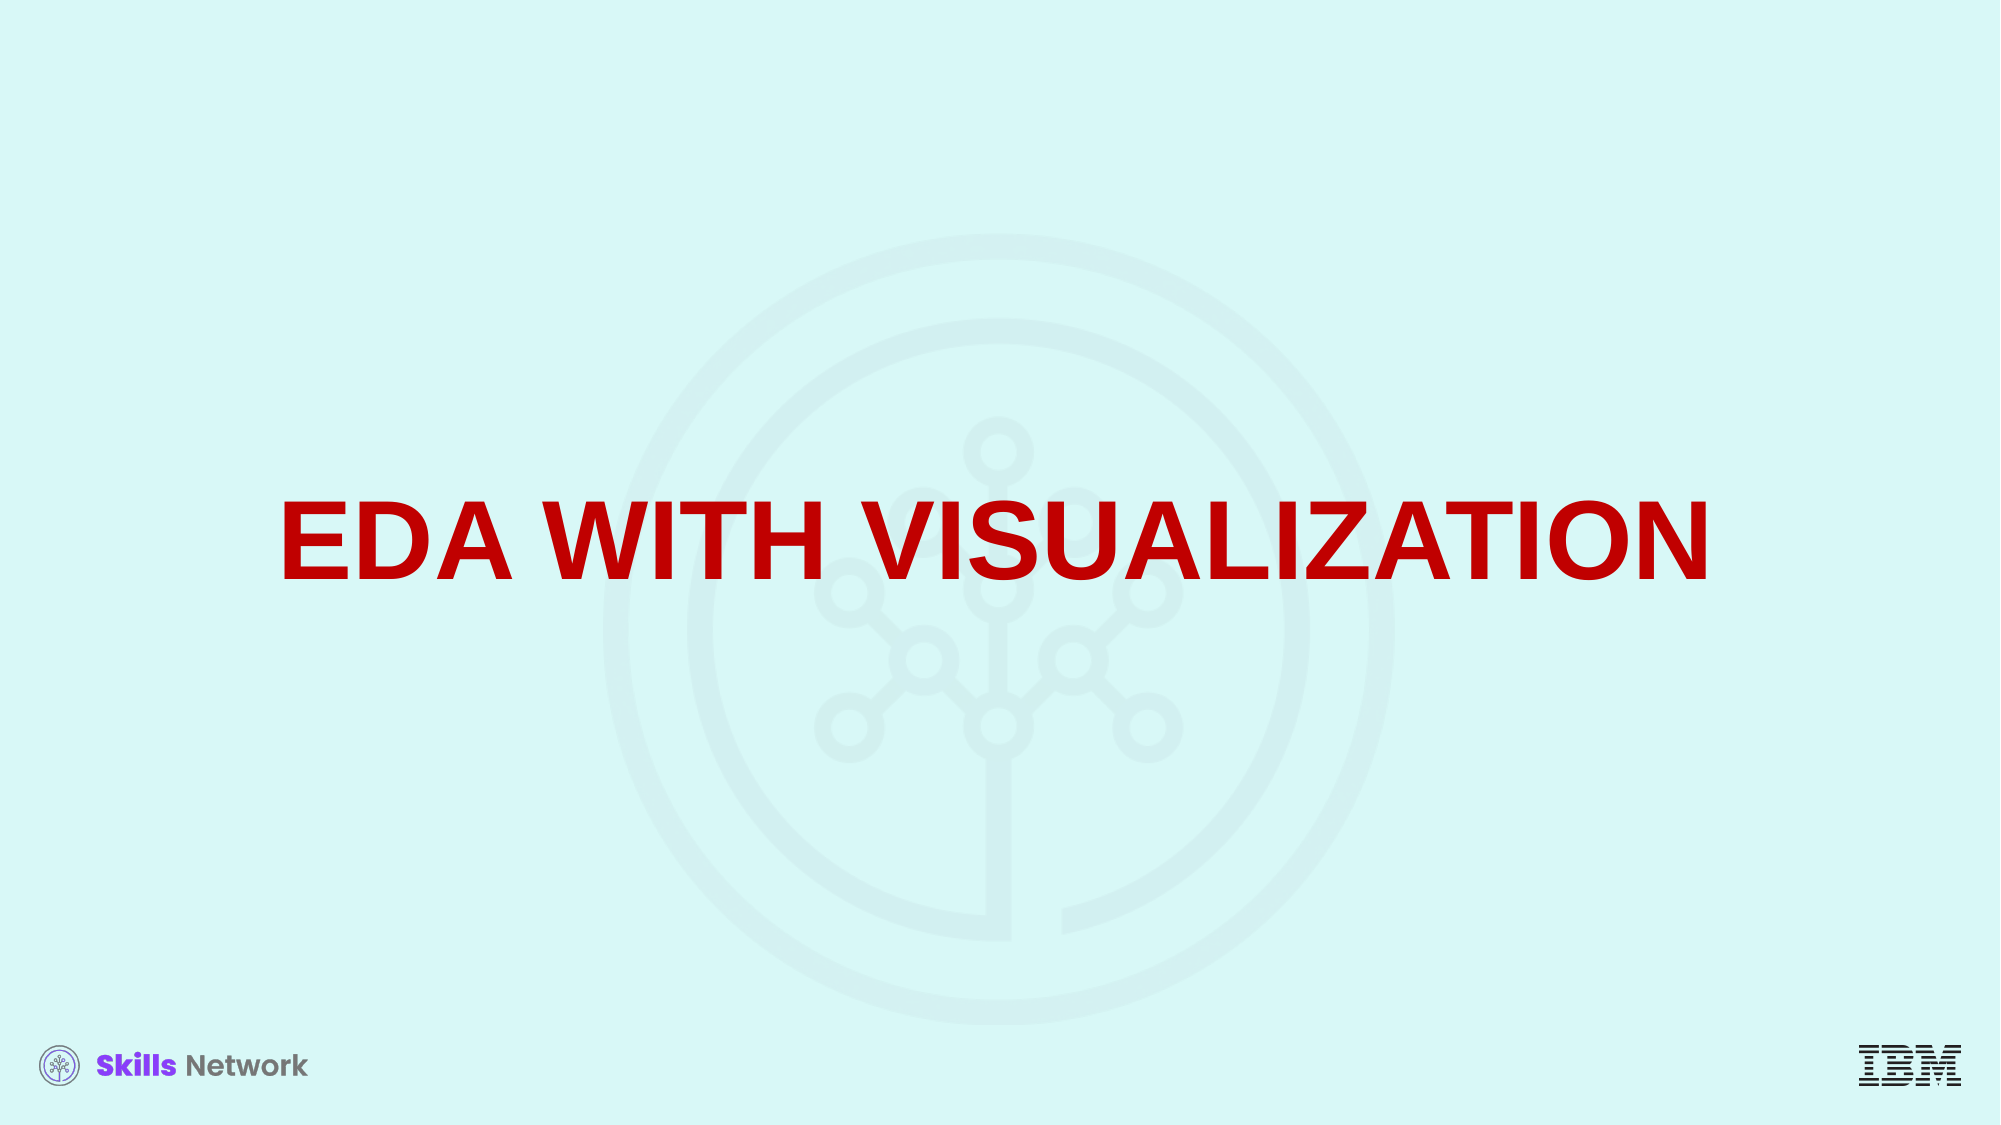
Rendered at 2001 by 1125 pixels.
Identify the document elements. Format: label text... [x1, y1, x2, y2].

picture [1859, 1045, 1961, 1086]
title EDA WITH VISUALIZATION [100, 347, 1899, 740]
picture [39, 1045, 308, 1086]
